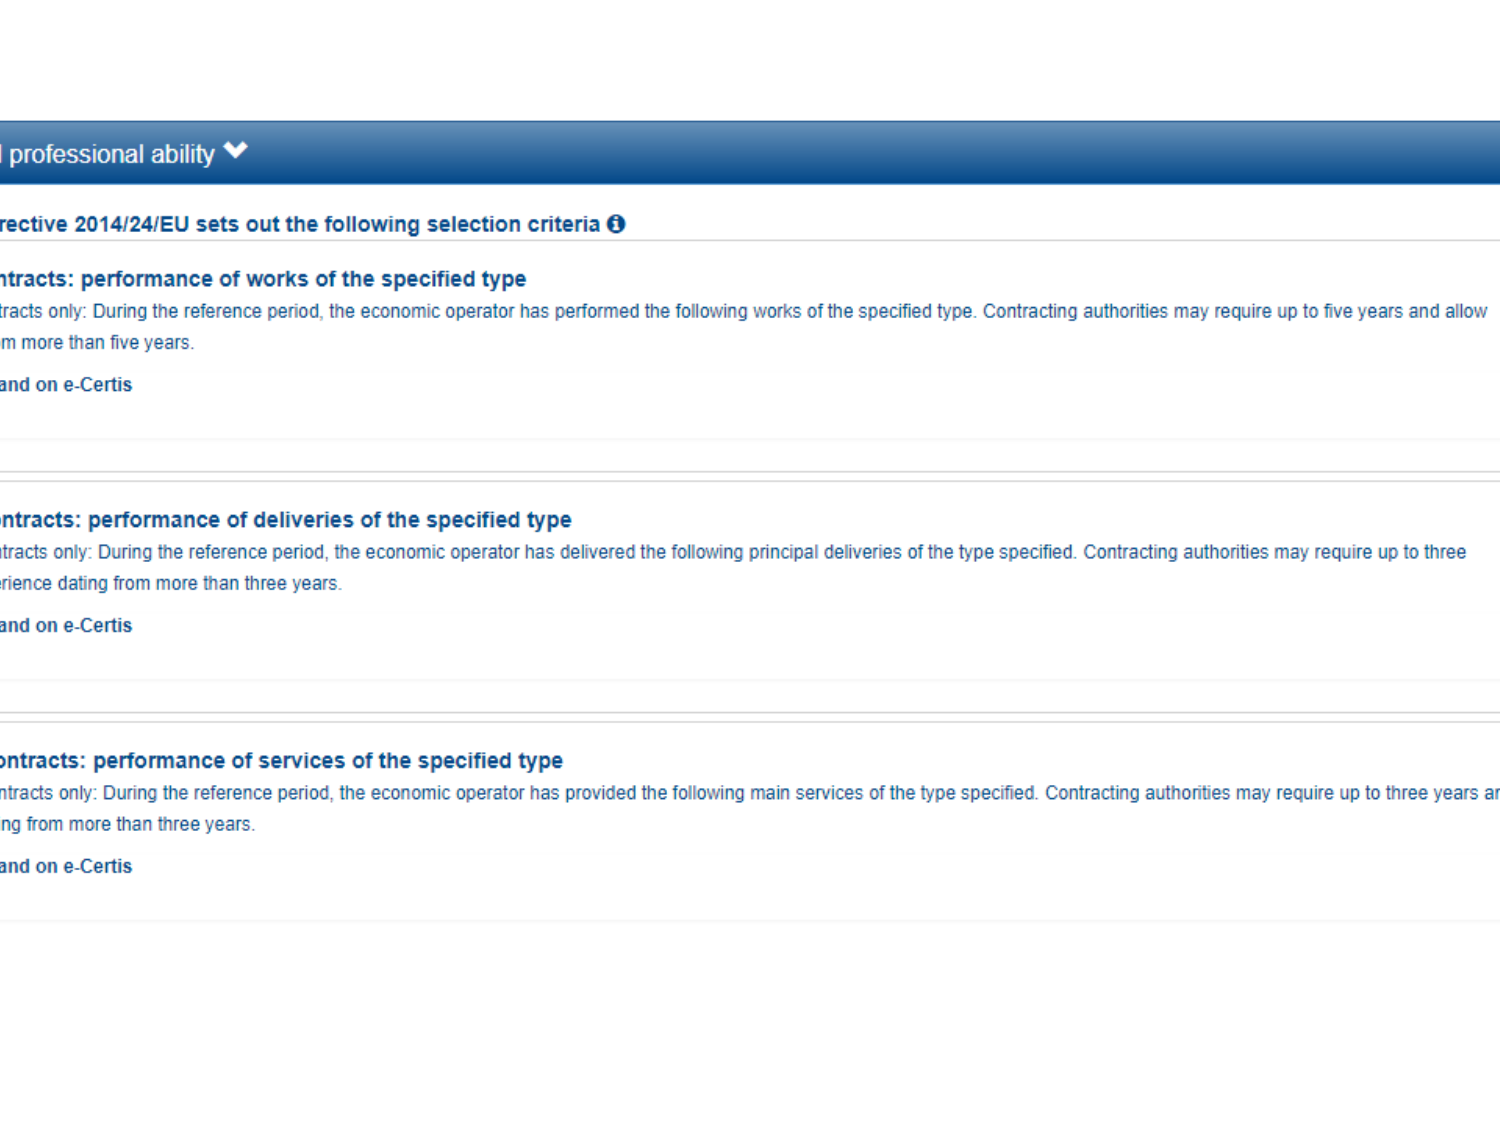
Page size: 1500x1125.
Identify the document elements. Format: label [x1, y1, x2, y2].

picture [0, 108, 1500, 932]
